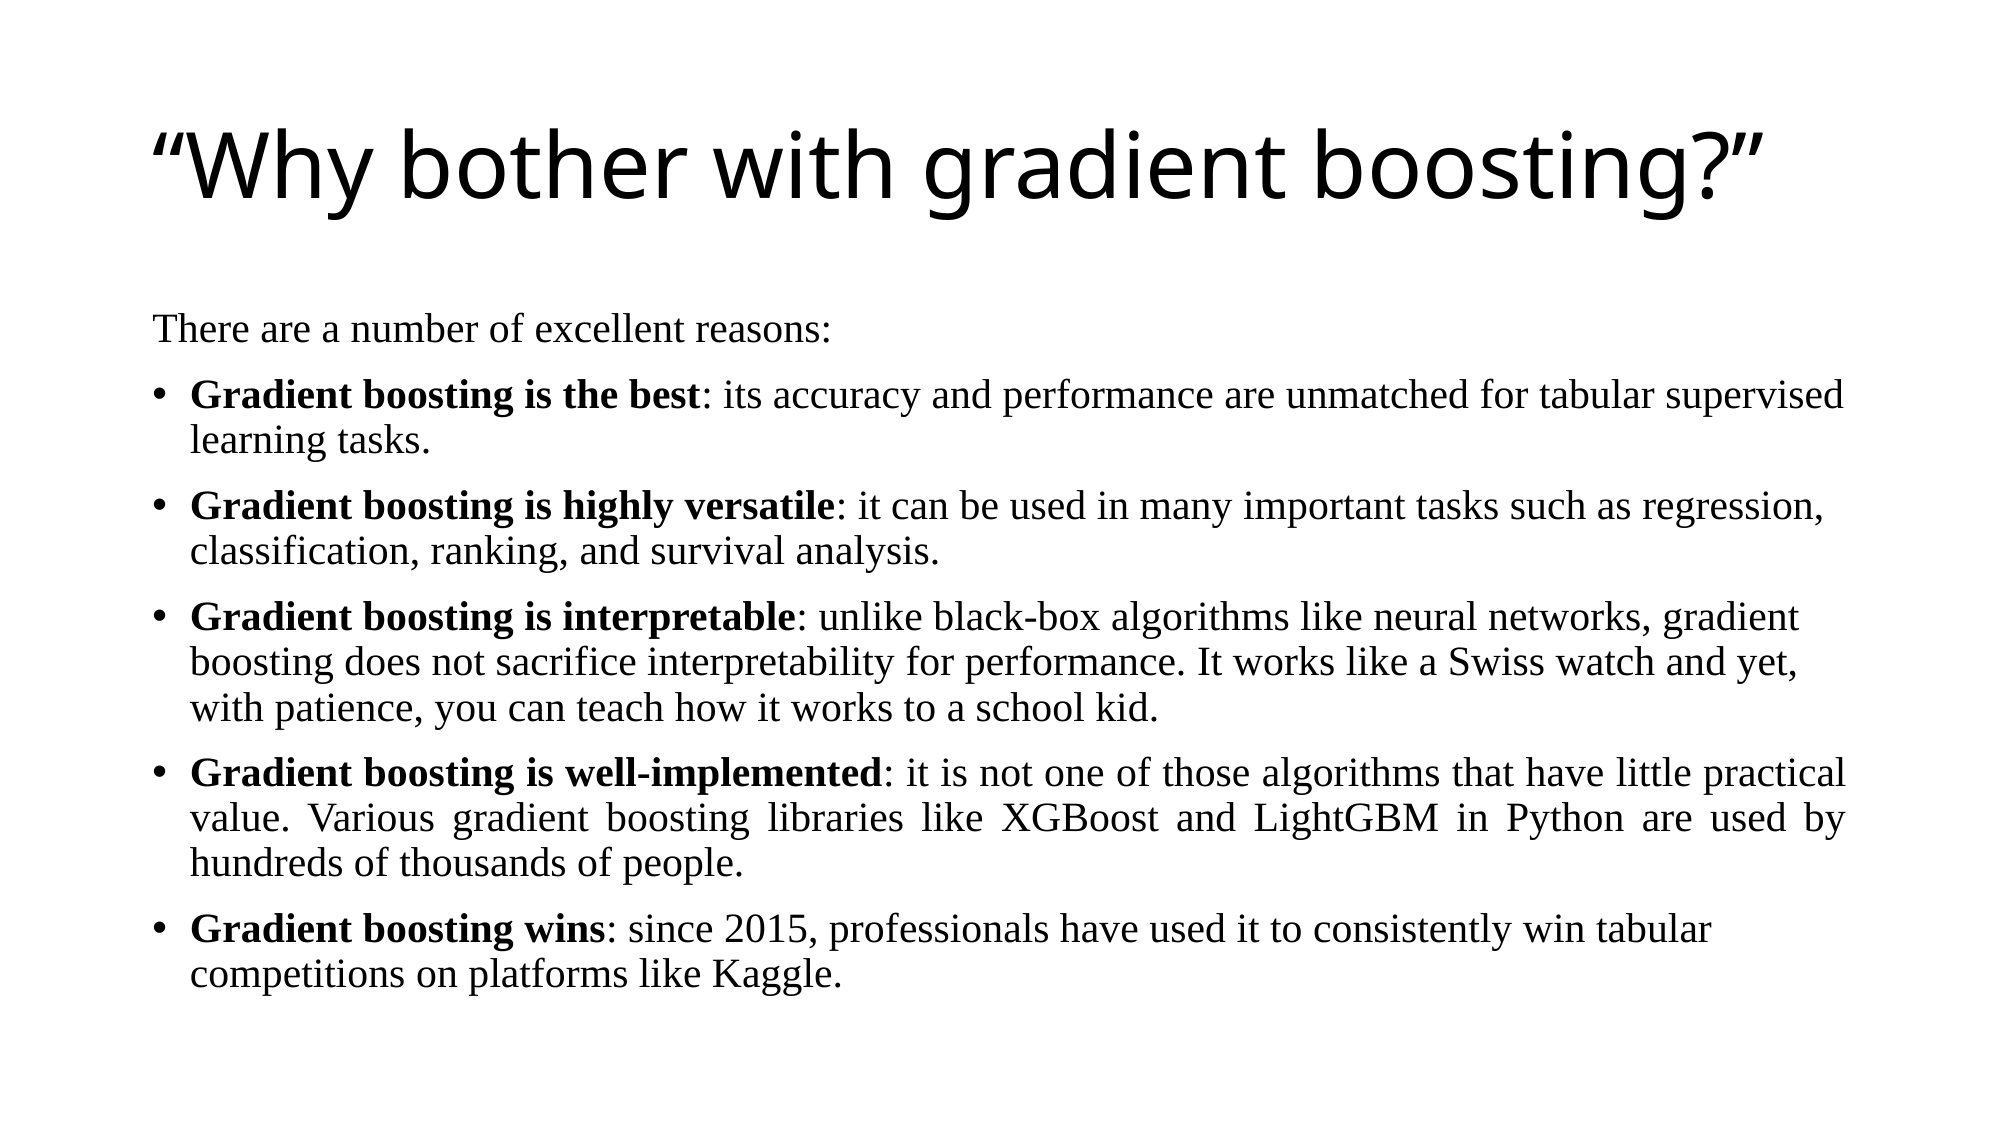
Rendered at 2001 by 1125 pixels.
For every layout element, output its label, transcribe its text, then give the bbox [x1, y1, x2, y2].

title “Why bother with gradient boosting?” [137, 59, 1863, 278]
list There are a number of excellent reasons: Gradient boosting is the best: its accuracy and performance are unmatched for tabular supervised learning tasks. Gradient boosting is highly versatile: it can be used in many important tasks such as regression, classification, ranking, and survival analysis. Gradient boosting is interpretable: unlike black-box algorithms like neural networks, gradient boosting does not sacrifice interpretability for performance. It works like a Swiss watch and yet, with patience, you can teach how it works to a school kid. Gradient boosting is well-implemented: it is not one of those algorithms that have little practical value. Various gradient boosting libraries like XGBoost and LightGBM in Python are used by hundreds of thousands of people. Gradient boosting wins: since 2015, professionals have used it to consistently win tabular competitions on platforms like Kaggle. [137, 299, 1863, 1014]
